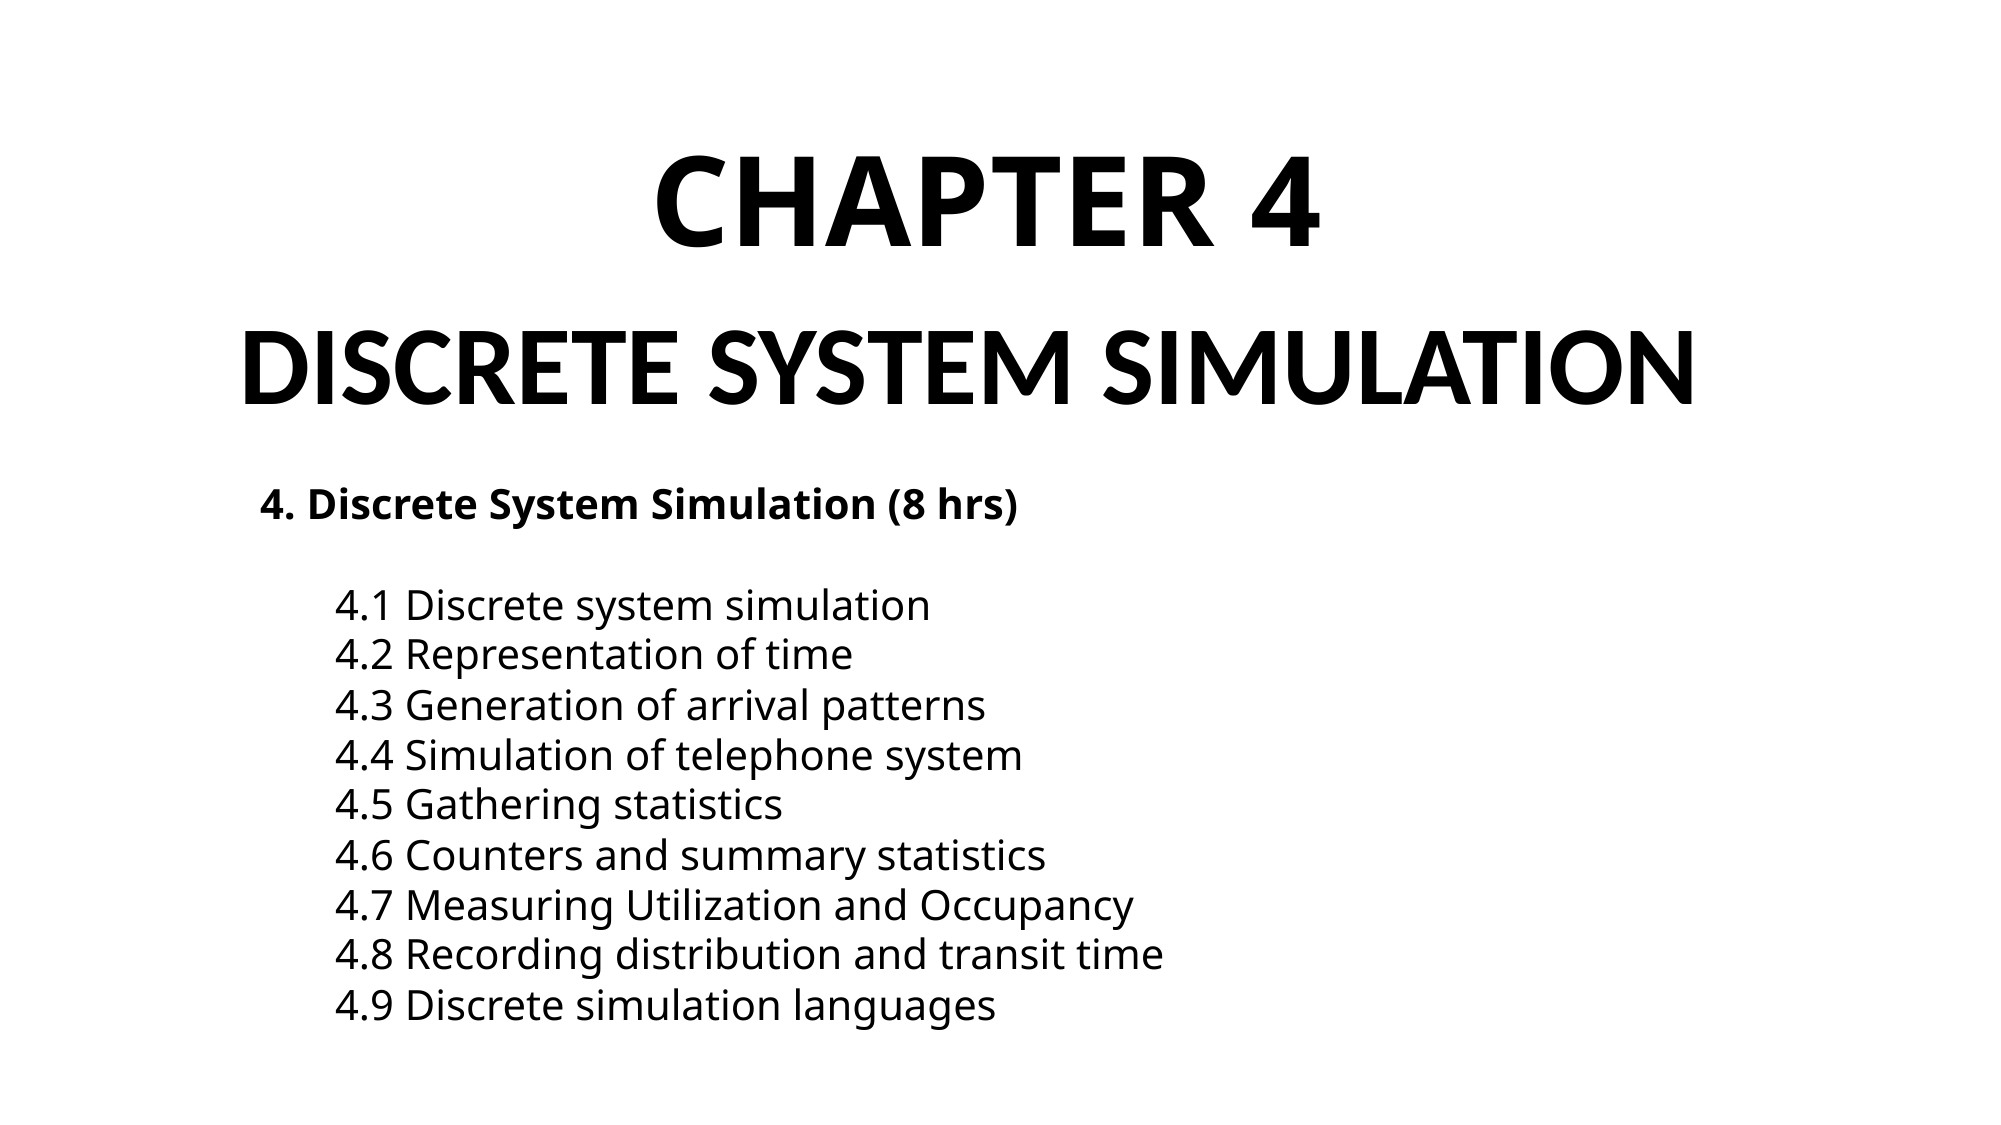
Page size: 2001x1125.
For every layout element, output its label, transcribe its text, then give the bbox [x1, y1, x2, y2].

title CHAPTER 4 [235, 70, 1736, 282]
subtitle DISCRETE SYSTEM SIMULATION [219, 299, 1721, 489]
text_box 4. Discrete System Simulation (8 hrs) 4.1 Discrete system simulation 4.2 Representation of time 4.3 Generation of arrival patterns 4.4 Simulation of telephone system 4.5 Gathering statistics 4.6 Counters and summary statistics 4.7 Measuring Utilization and Occupancy 4.8 Recording distribution and transit time 4.9 Discrete simulation languages [245, 470, 1481, 1026]
